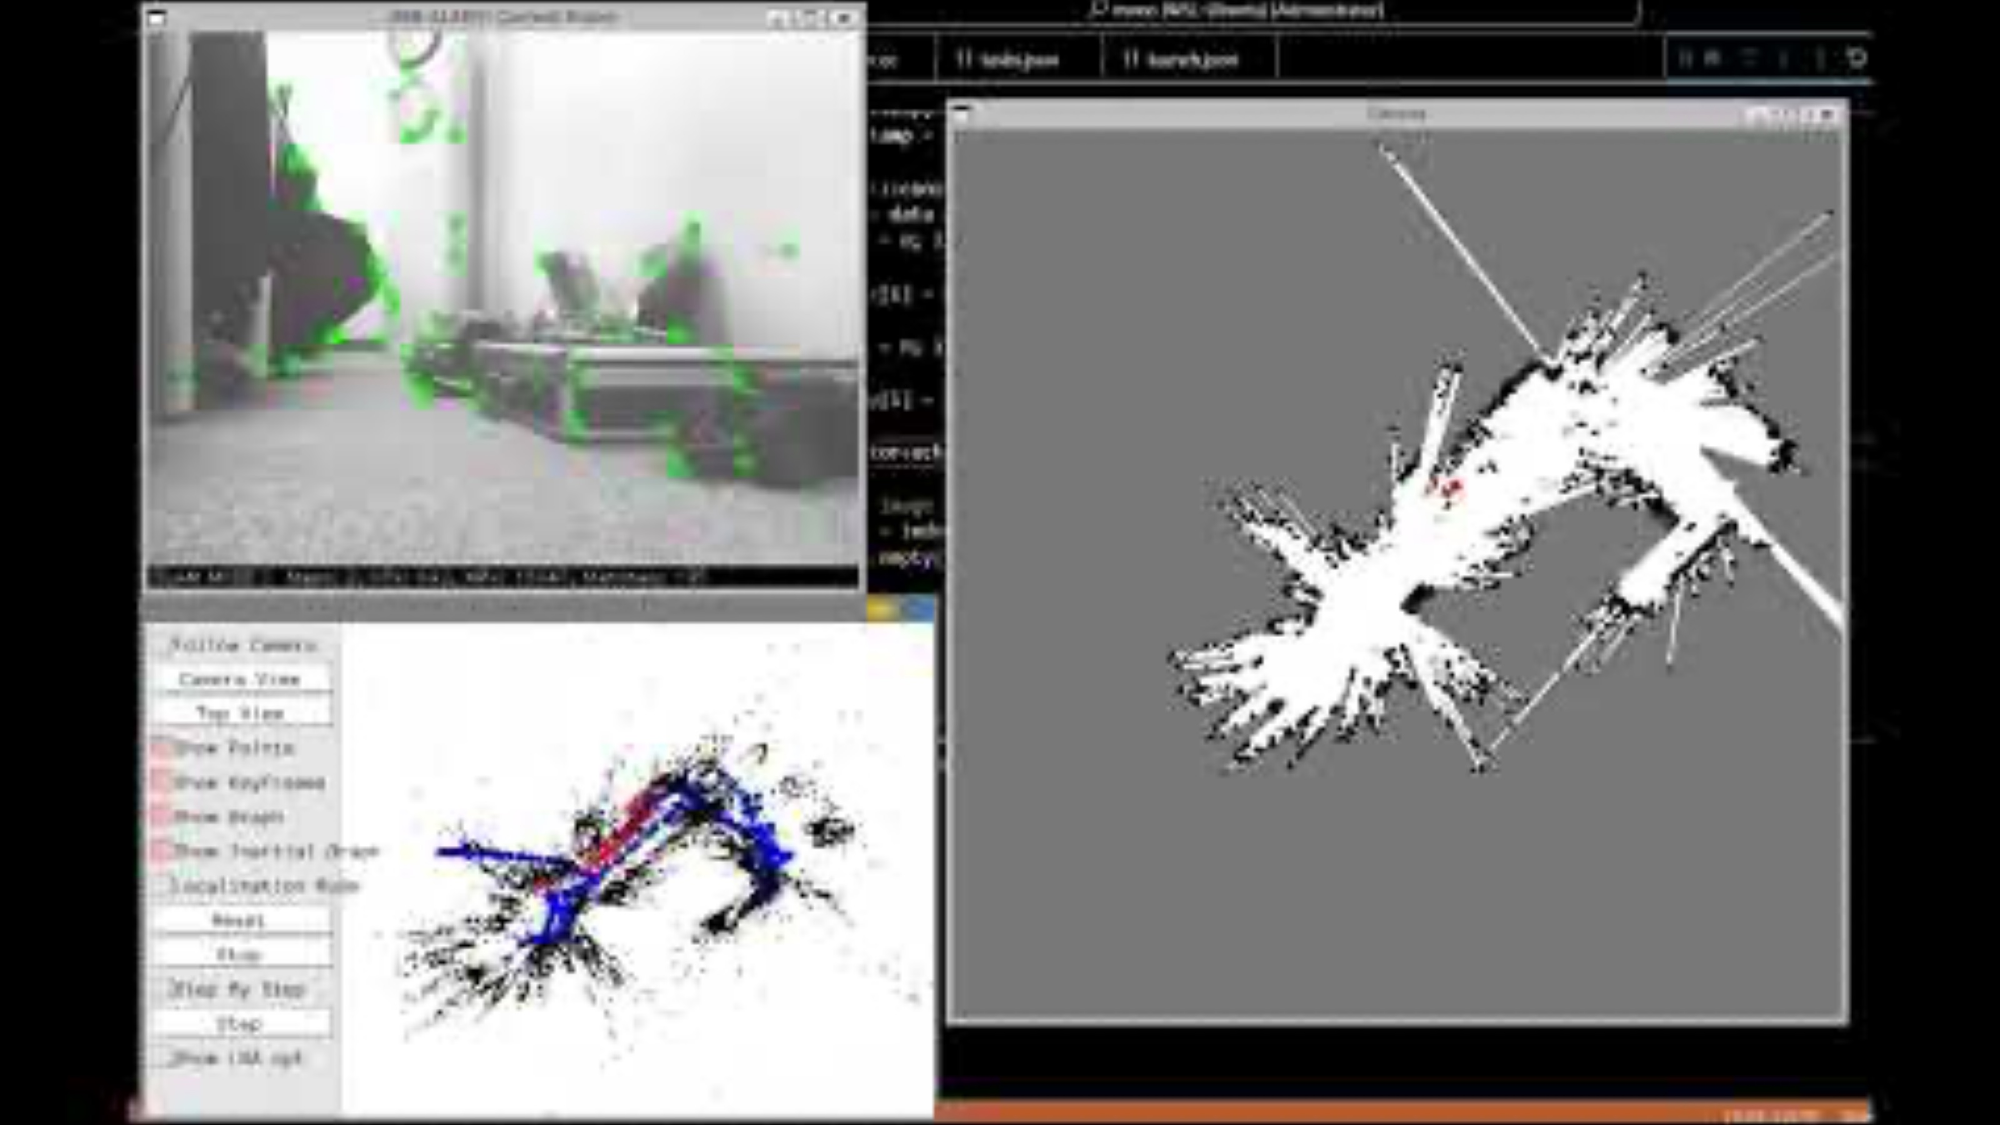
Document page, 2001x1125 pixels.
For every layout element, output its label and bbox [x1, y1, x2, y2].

text_box [0, 0, 2000, 1125]
